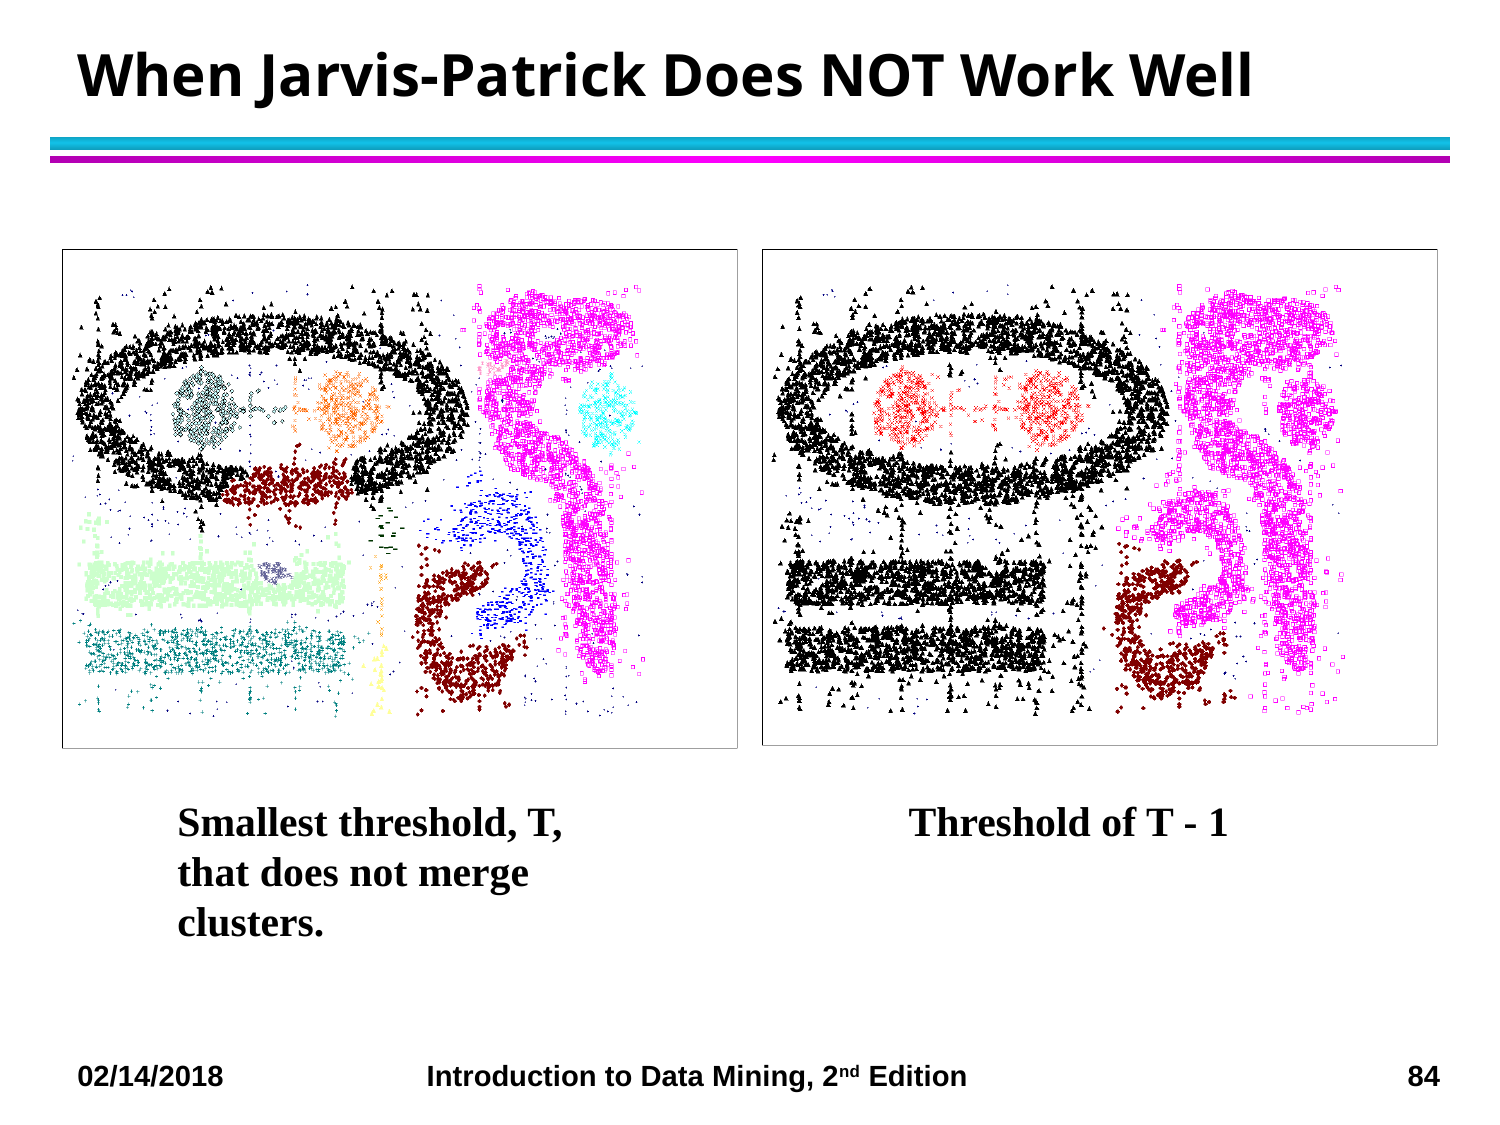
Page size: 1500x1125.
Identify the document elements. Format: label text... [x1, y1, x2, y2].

title When Jarvis-Patrick Does NOT Work Well [62, 24, 1421, 116]
text_box Smallest threshold, T, that does not merge clusters. [162, 787, 619, 975]
picture [62, 249, 738, 749]
picture [762, 249, 1438, 746]
text_box Threshold of T - 1 [893, 787, 1275, 975]
